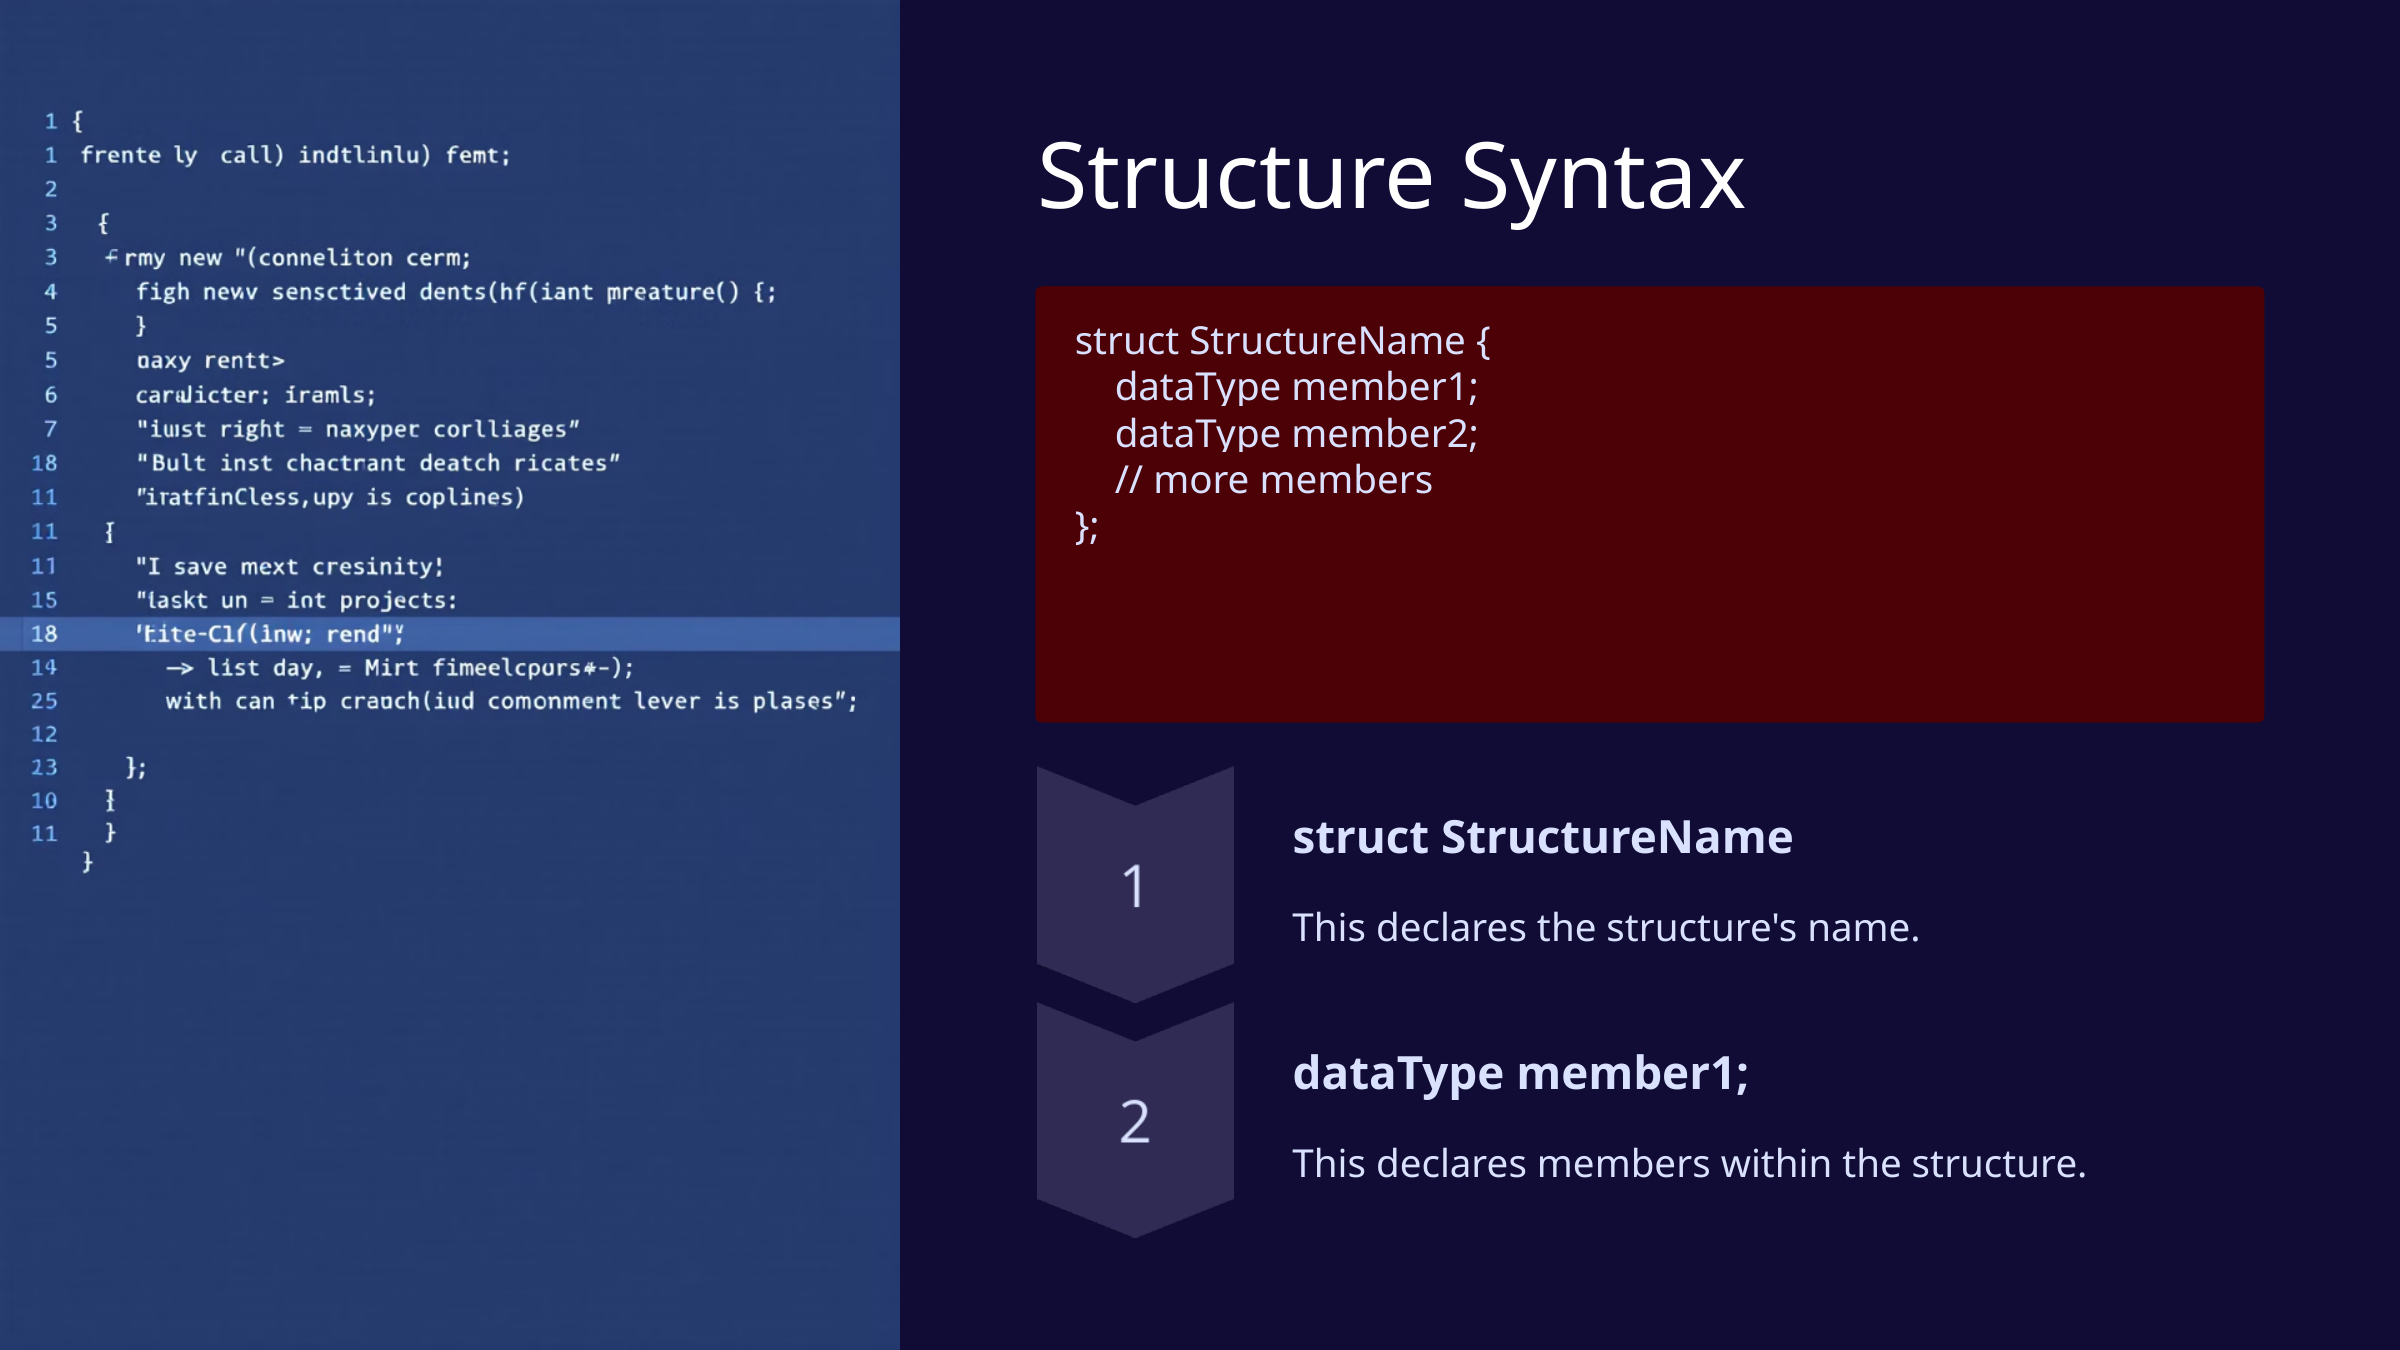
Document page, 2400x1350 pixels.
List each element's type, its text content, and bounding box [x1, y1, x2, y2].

picture [0, 0, 900, 1350]
text_box This declares the structure's name. [1292, 887, 2263, 950]
text_box Structure Syntax [1037, 112, 1962, 228]
text_box dataType member1; [1292, 1041, 1755, 1100]
text_box struct StructureName { dataType member1; dataType member2; // more members }; [1074, 315, 2226, 693]
picture [1037, 766, 1234, 1238]
text_box This declares members within the structure. [1292, 1122, 2263, 1186]
text_box struct StructureName [1292, 805, 1755, 864]
text_box [1035, 286, 2265, 723]
